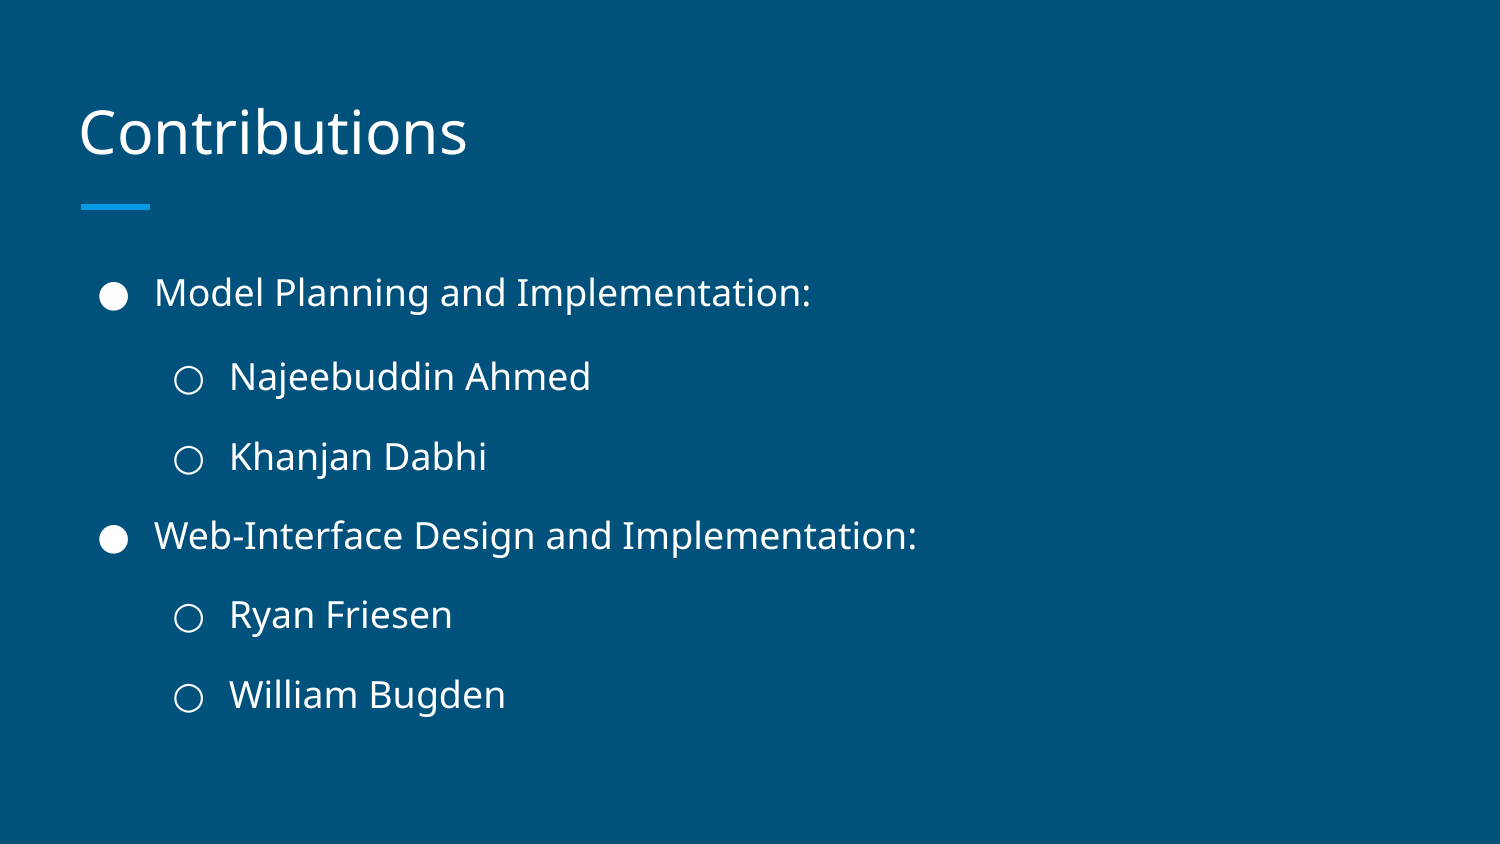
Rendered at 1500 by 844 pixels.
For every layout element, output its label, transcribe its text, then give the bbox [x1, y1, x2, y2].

list Model Planning and Implementation: Najeebuddin Ahmed Khanjan Dabhi Web-Interface Design and Implementation: Ryan Friesen William Bugden [63, 244, 1437, 750]
title Contributions [63, 75, 1437, 188]
